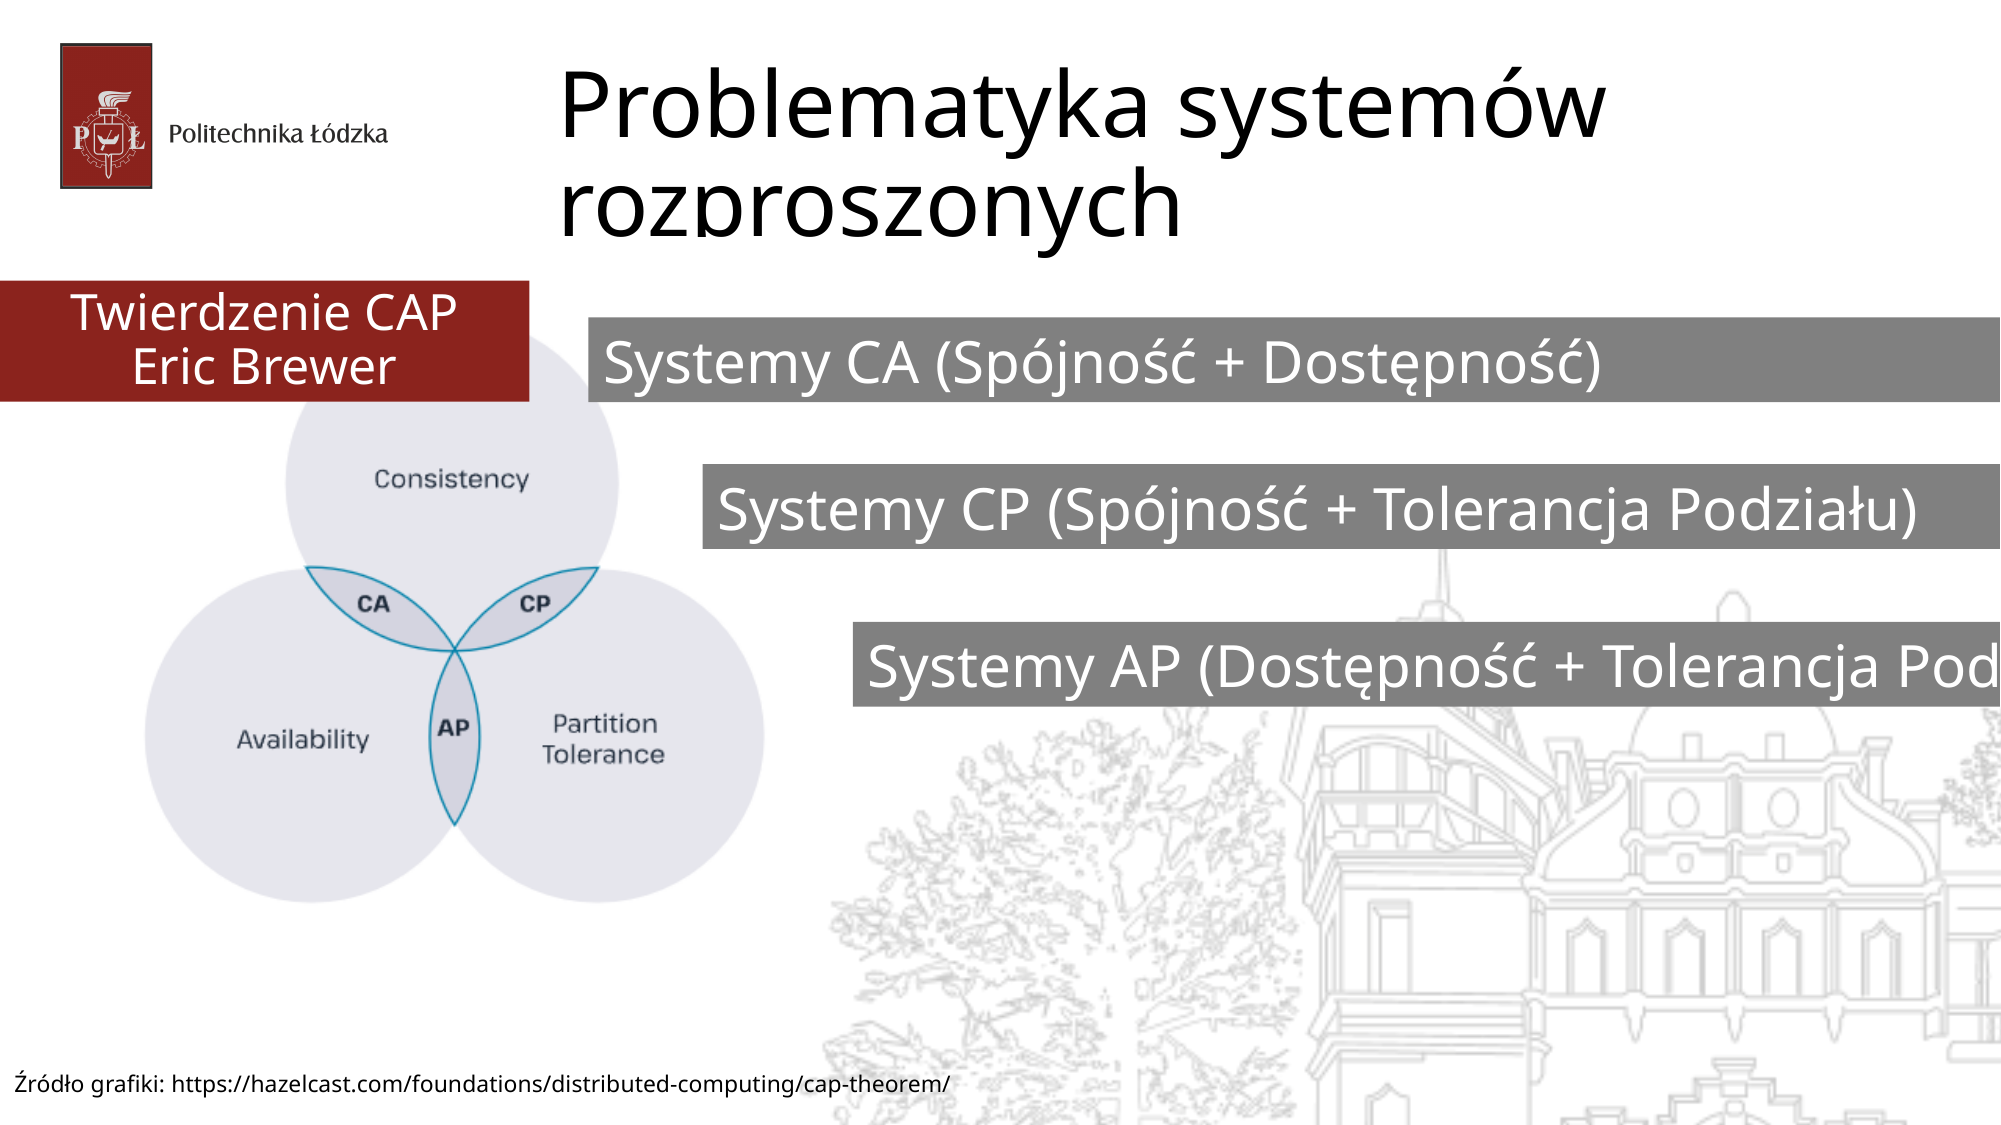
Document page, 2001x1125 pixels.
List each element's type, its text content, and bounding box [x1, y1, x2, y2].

text_box Systemy CP (Spójność + Tolerancja Podziału) [945, 464, 2000, 510]
text_box Systemy CA (Spójność + Dostępność) [945, 317, 2000, 403]
picture [0, 237, 2000, 1125]
text_box [743, 56, 1996, 275]
text_box Źródło grafiki: https://hazelcast.com/foundations/distributed-computing/cap-theorem/ [0, 1061, 666, 1104]
title Problematyka systemów rozproszonych [542, 48, 1837, 237]
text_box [60, 43, 389, 189]
